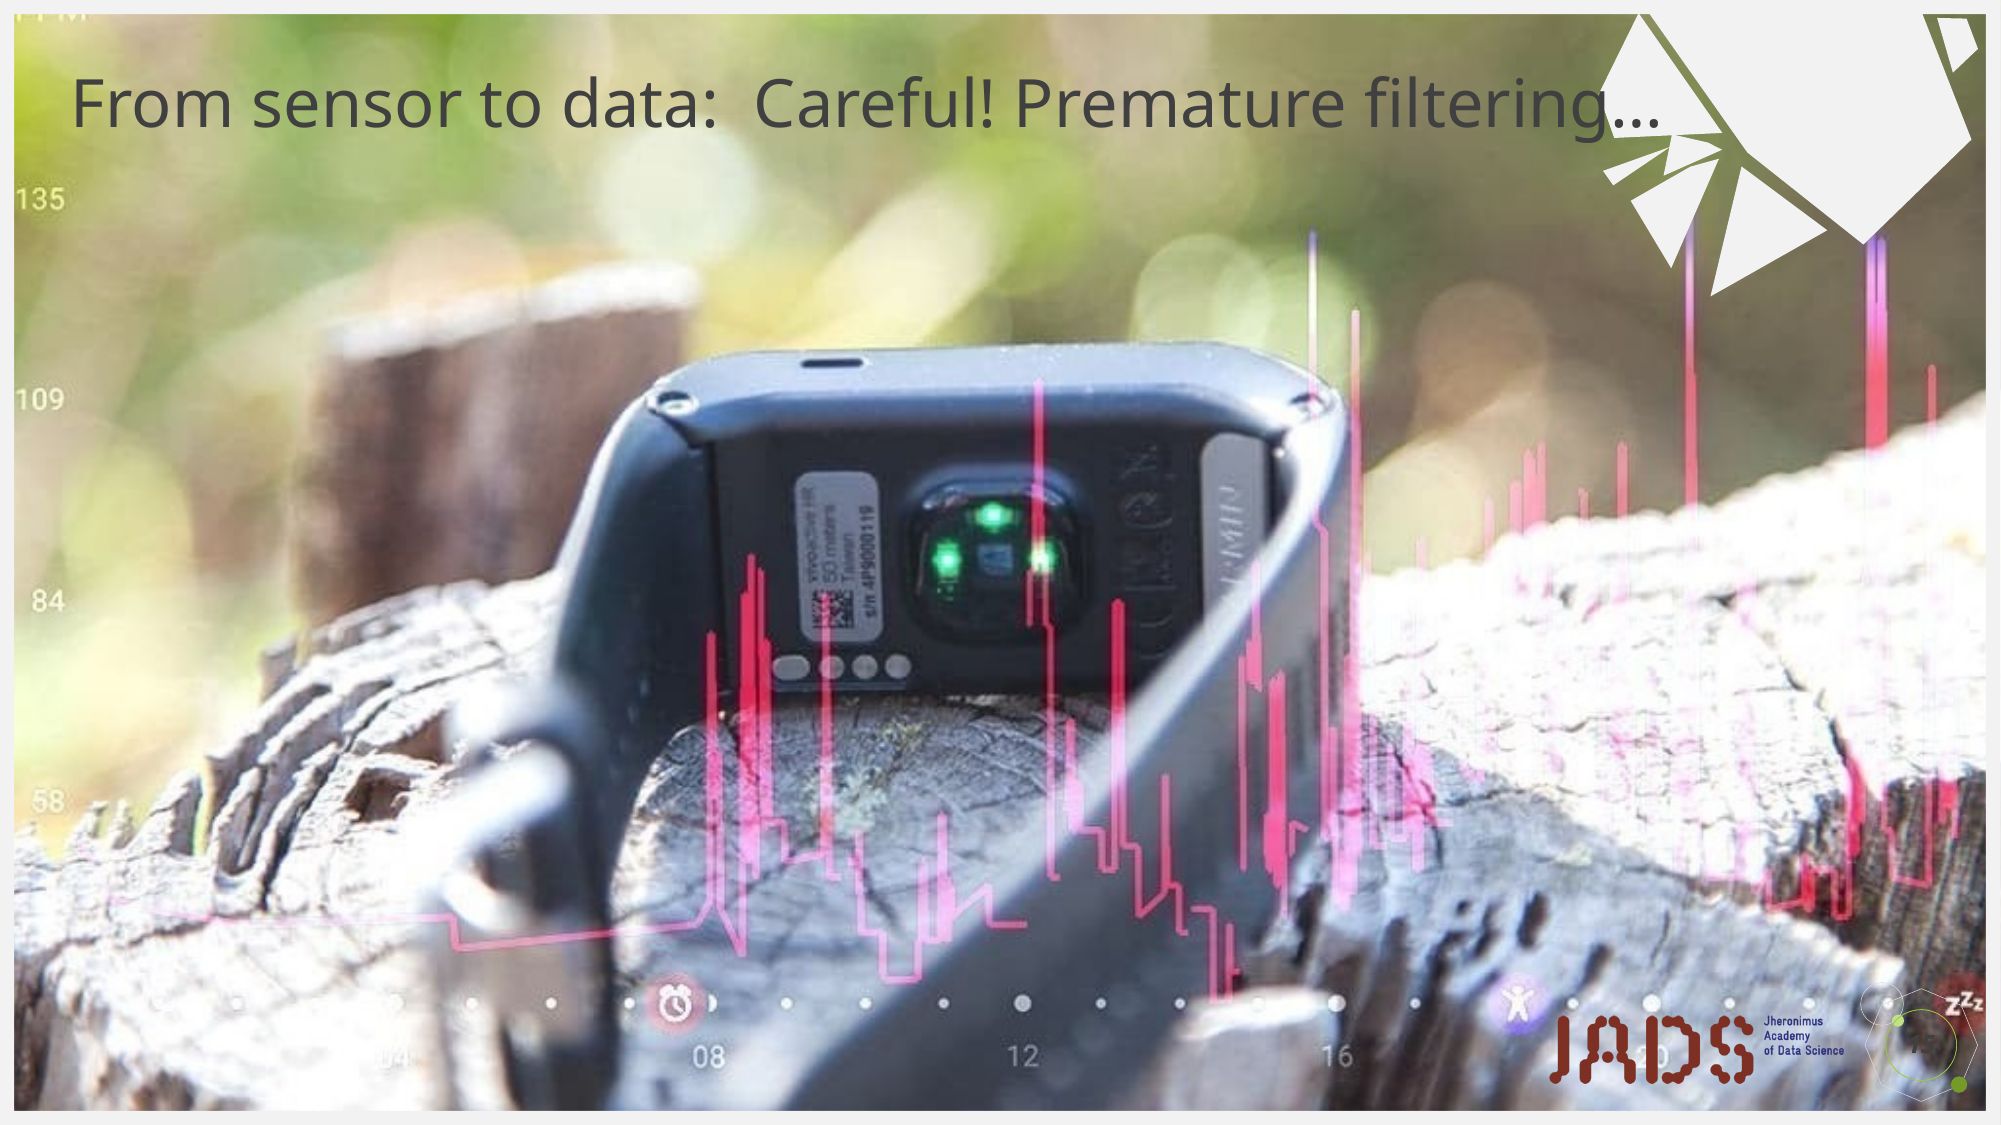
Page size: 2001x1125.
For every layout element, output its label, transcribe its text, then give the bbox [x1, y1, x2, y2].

text_box 15 [1885, 1009, 1957, 1081]
picture [1641, 15, 1688, 70]
title From sensor to data: Careful! Premature filtering… [70, 70, 1932, 142]
picture [15, 15, 1985, 1117]
